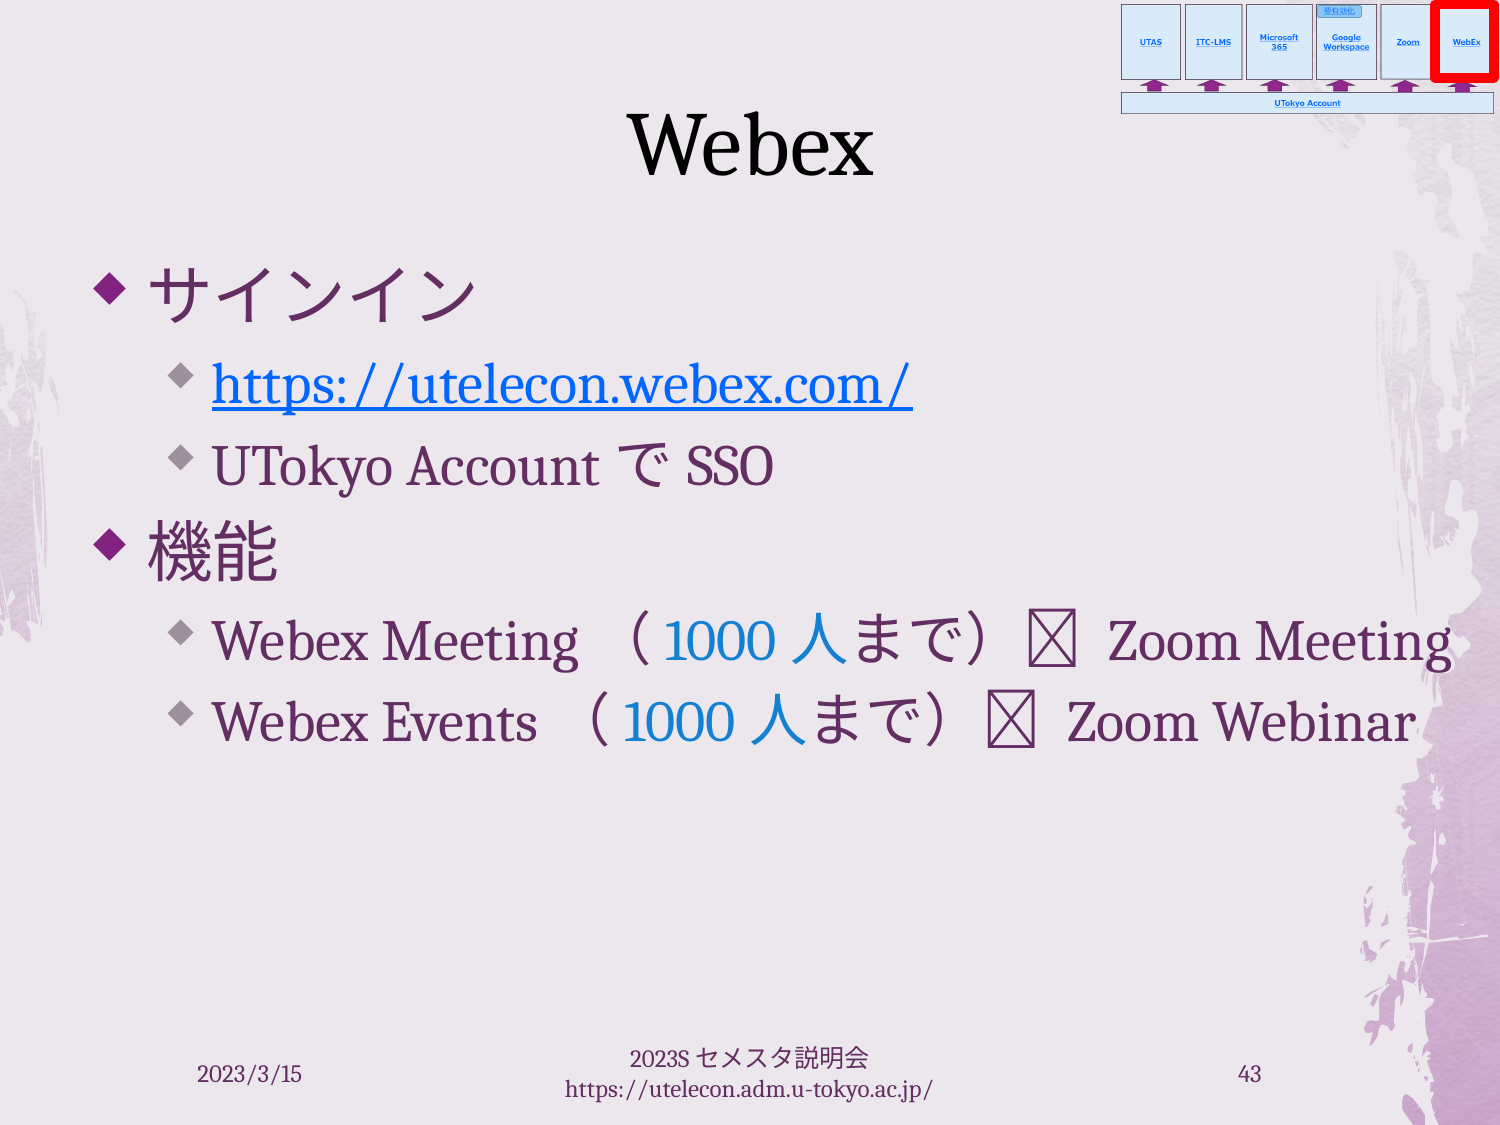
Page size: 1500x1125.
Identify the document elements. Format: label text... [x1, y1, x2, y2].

slide_number 43 [1074, 1042, 1425, 1103]
picture [1120, 4, 1494, 115]
title Webex [75, 45, 1425, 233]
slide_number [75, 1042, 425, 1103]
list サインイン https://utelecon.webex.com/ UTokyo AccountでSSO 機能 Webex Meeting（1000人まで） Zoom Meeting Webex Events（1000人まで） Zoom Webinar [75, 246, 1483, 989]
footer 2023Sセメスタ説明会 https://utelecon.adm.u-tokyo.ac.jp/ [512, 1042, 988, 1103]
